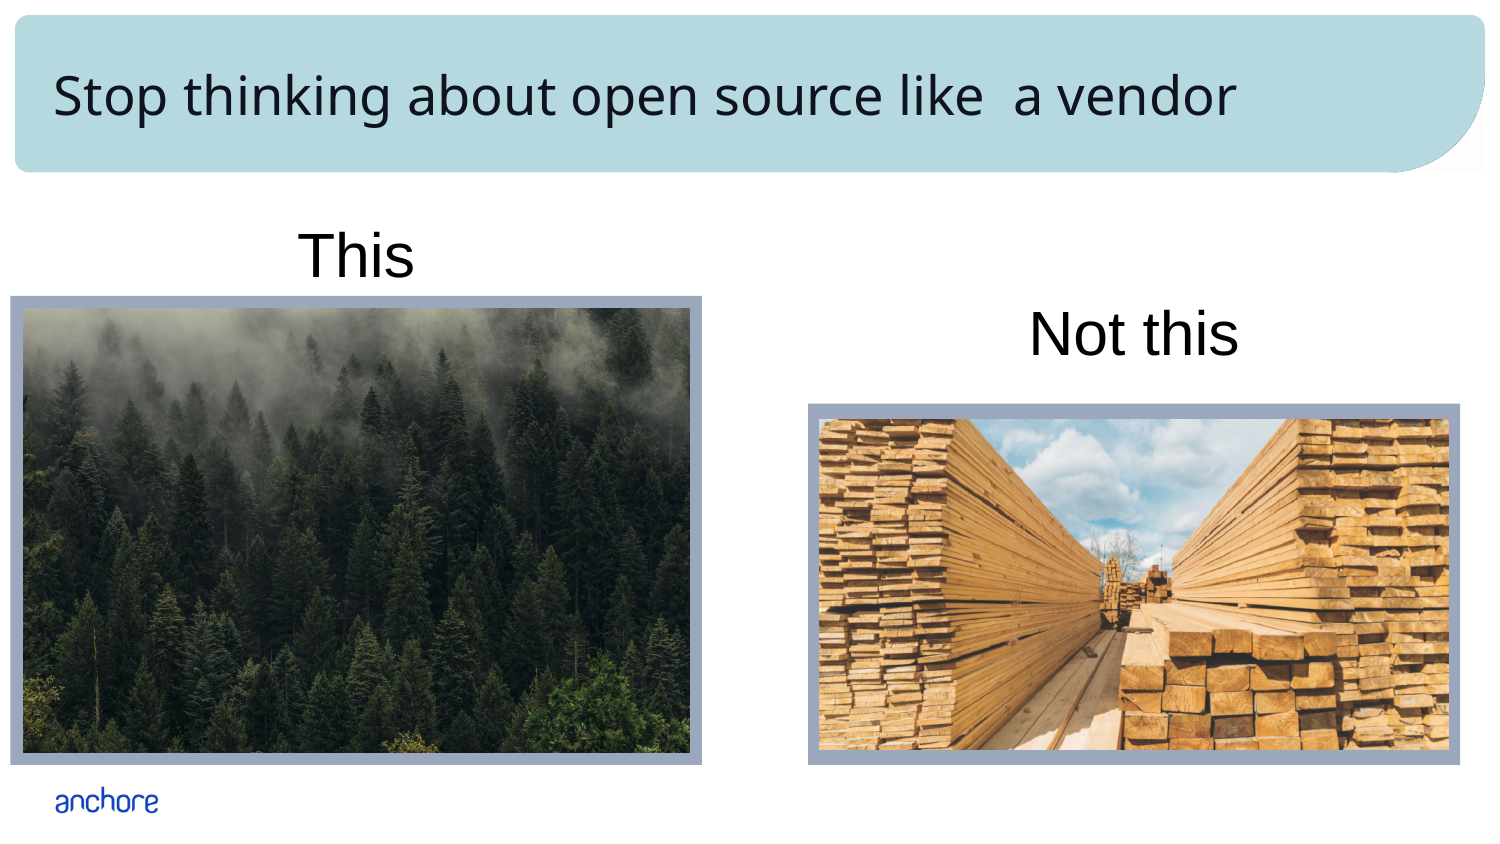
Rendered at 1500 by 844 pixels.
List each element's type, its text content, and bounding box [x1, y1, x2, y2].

text_box Not this [840, 277, 1428, 384]
picture [819, 418, 1449, 750]
text_box [808, 403, 1461, 765]
title Stop thinking about open source like a vendor [53, 15, 1445, 173]
text_box This [16, 199, 697, 306]
text_box [10, 295, 702, 765]
picture [1445, 74, 1485, 173]
picture [46, 777, 167, 822]
picture [22, 308, 690, 753]
